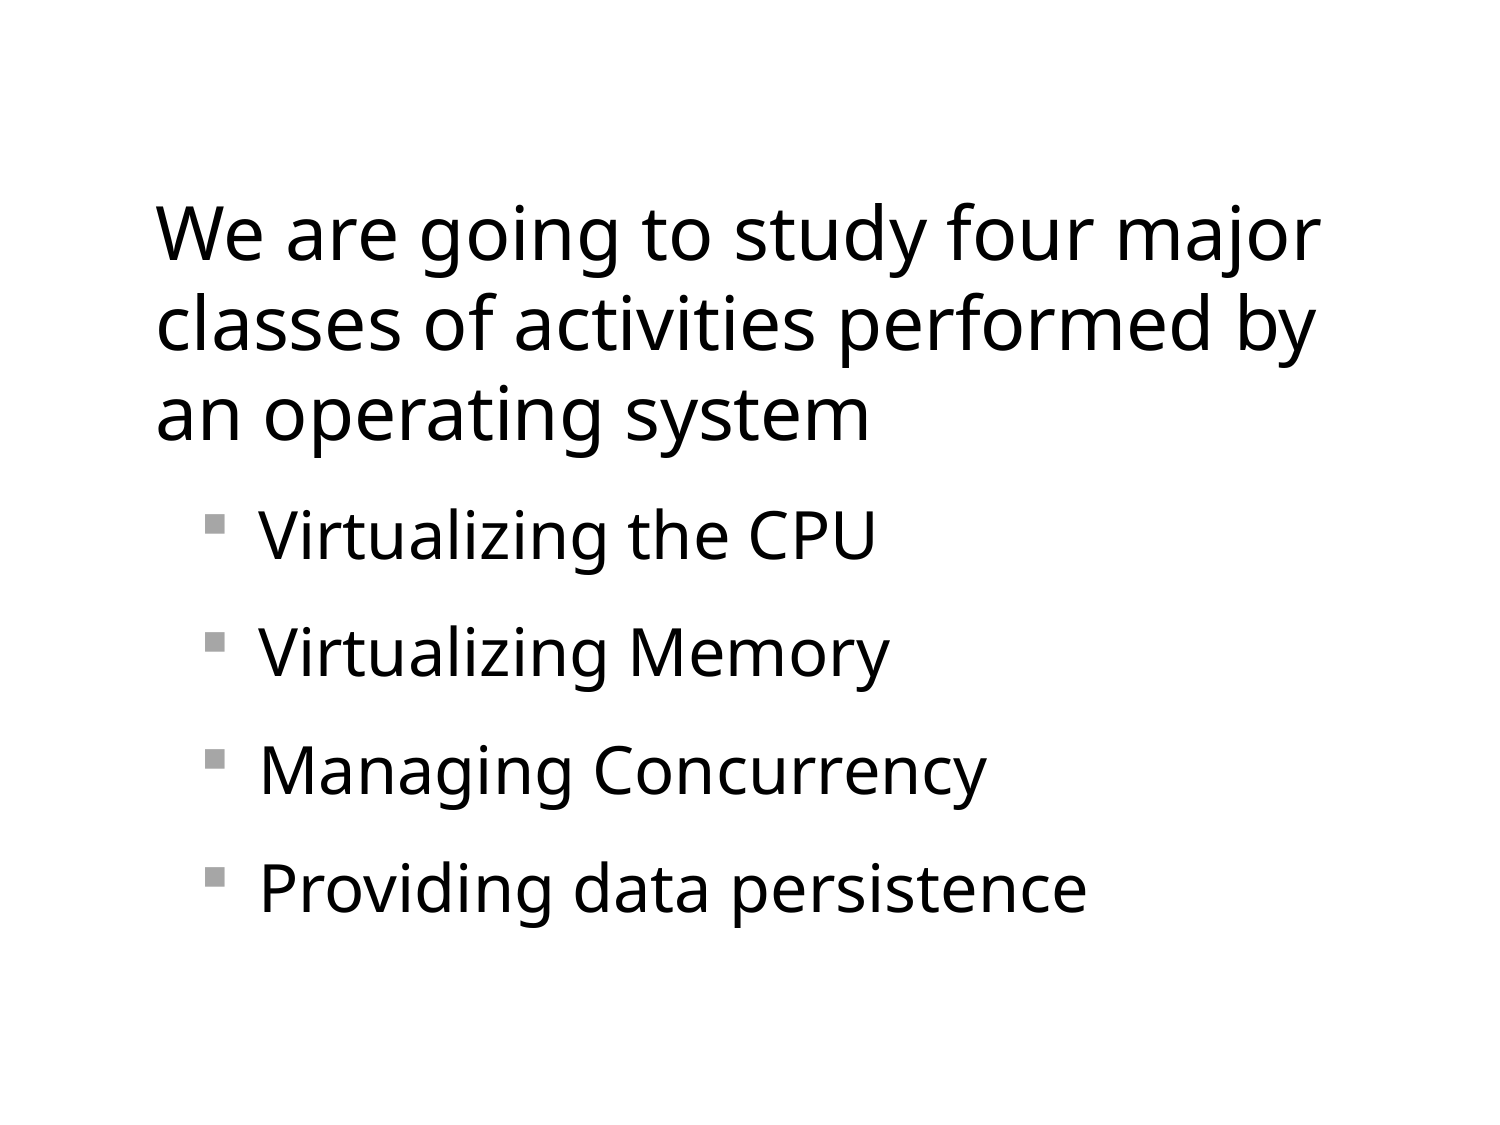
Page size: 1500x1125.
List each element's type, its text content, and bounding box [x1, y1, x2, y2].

list We are going to study four major classes of activities performed by an operating system Virtualizing the CPU Virtualizing Memory Managing Concurrency Providing data persistence [155, 45, 1345, 1065]
